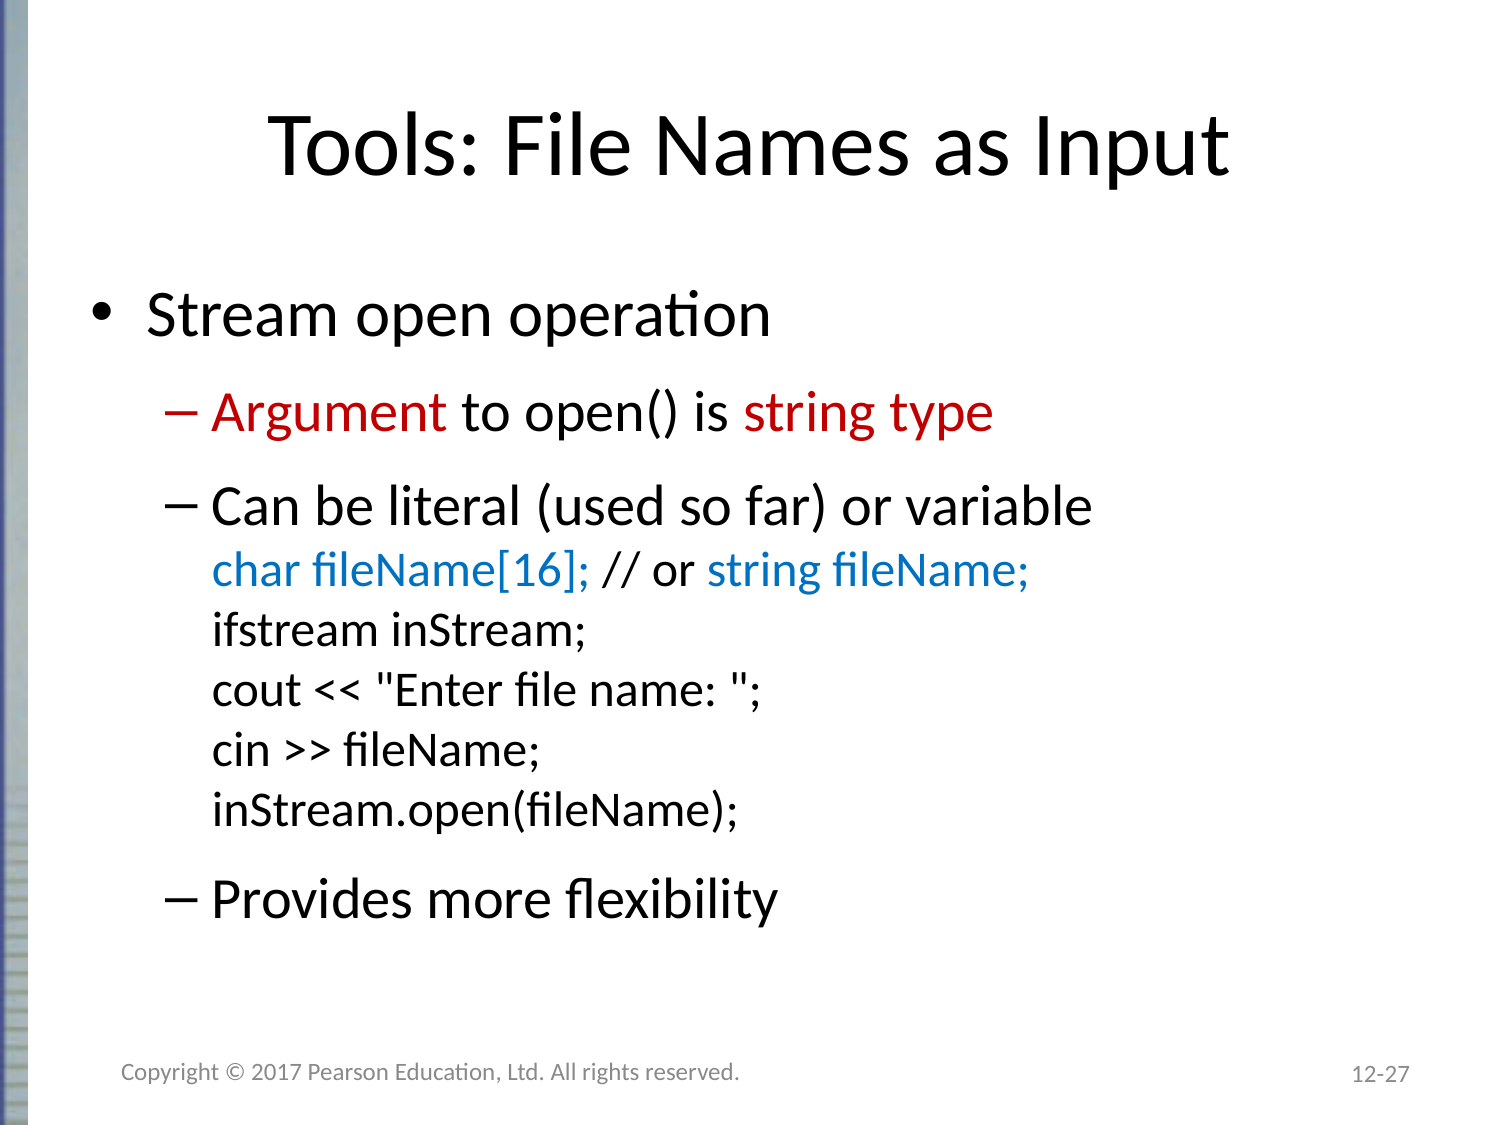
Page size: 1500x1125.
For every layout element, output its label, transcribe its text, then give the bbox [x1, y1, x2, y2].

title Tools: File Names as Input [75, 45, 1425, 233]
slide_number 12-27 [1074, 1042, 1425, 1103]
picture [0, 0, 28, 1125]
list Stream open operation Argument to open() is string type Can be literal (used so far) or variable char fileName[16]; // or string fileName; ifstream inStream; cout << "Enter file name: "; cin >> fileName; inStream.open(fileName); Provides more flexibility [75, 262, 1425, 1005]
footer Copyright © 2017 Pearson Education, Ltd. All rights reserved. [75, 1040, 788, 1100]
